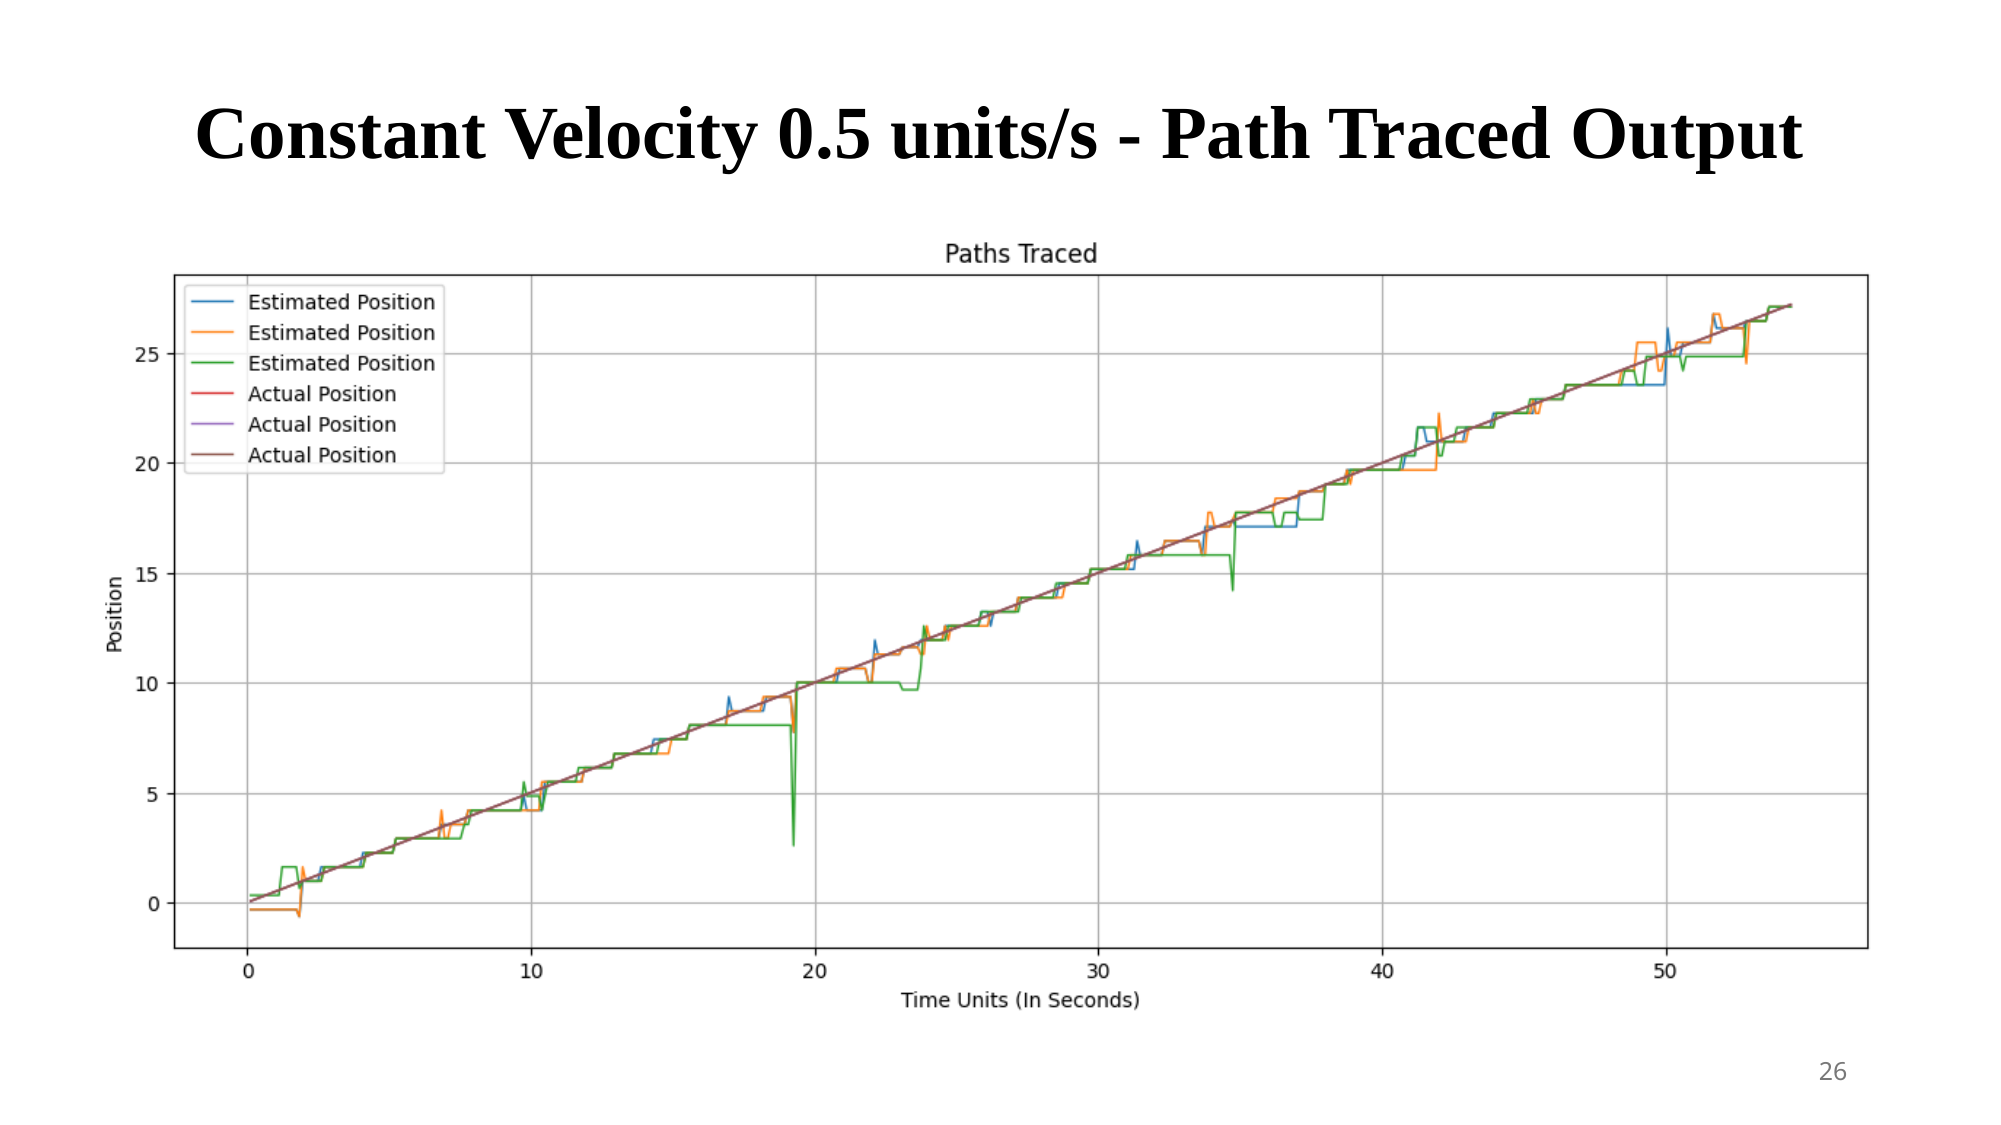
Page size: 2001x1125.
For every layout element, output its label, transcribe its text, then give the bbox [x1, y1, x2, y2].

picture [90, 227, 1882, 1026]
text_box Constant Velocity 0.5 units/s - Path Traced Output [137, 73, 1863, 183]
slide_number 26 [1412, 1042, 1863, 1103]
